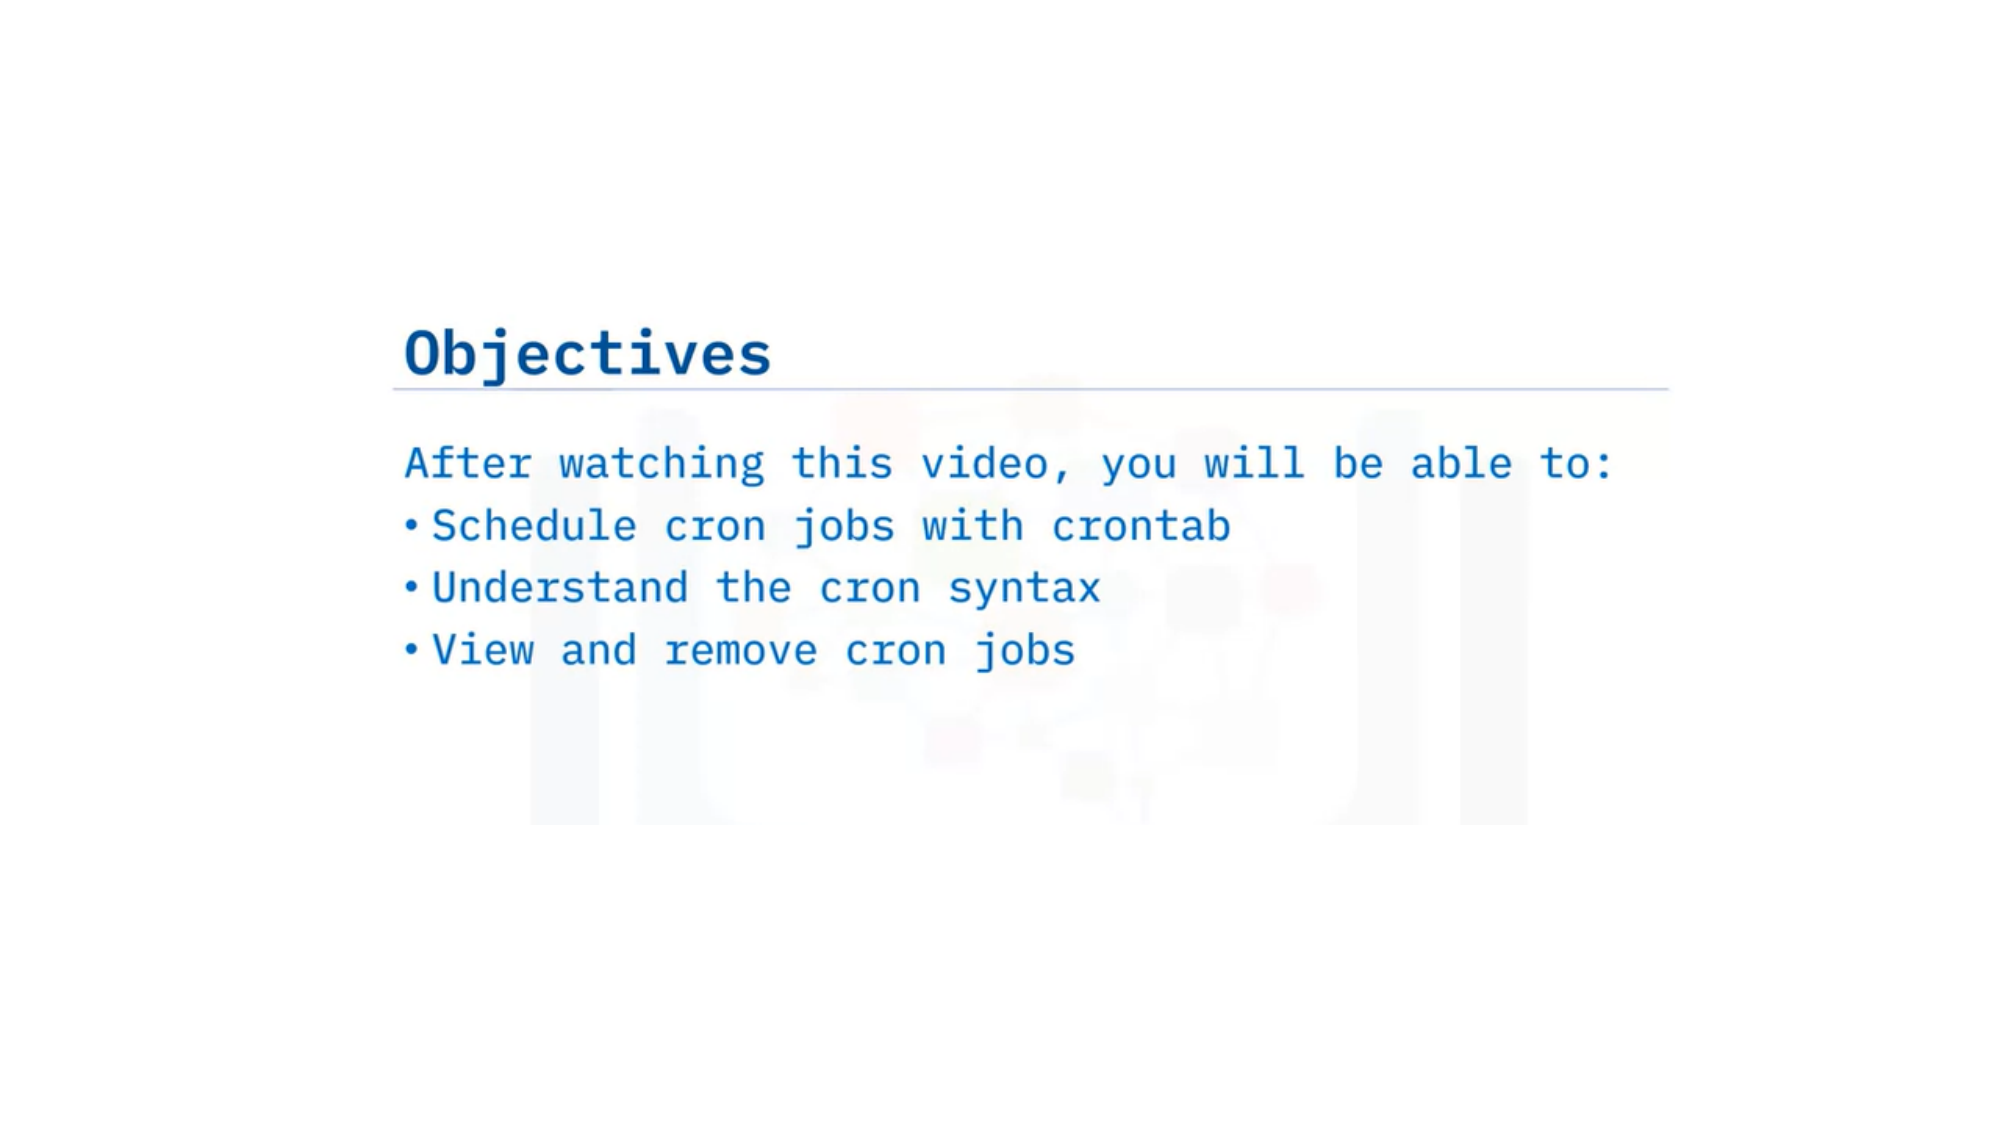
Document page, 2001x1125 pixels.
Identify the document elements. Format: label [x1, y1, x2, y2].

picture [324, 299, 1675, 825]
